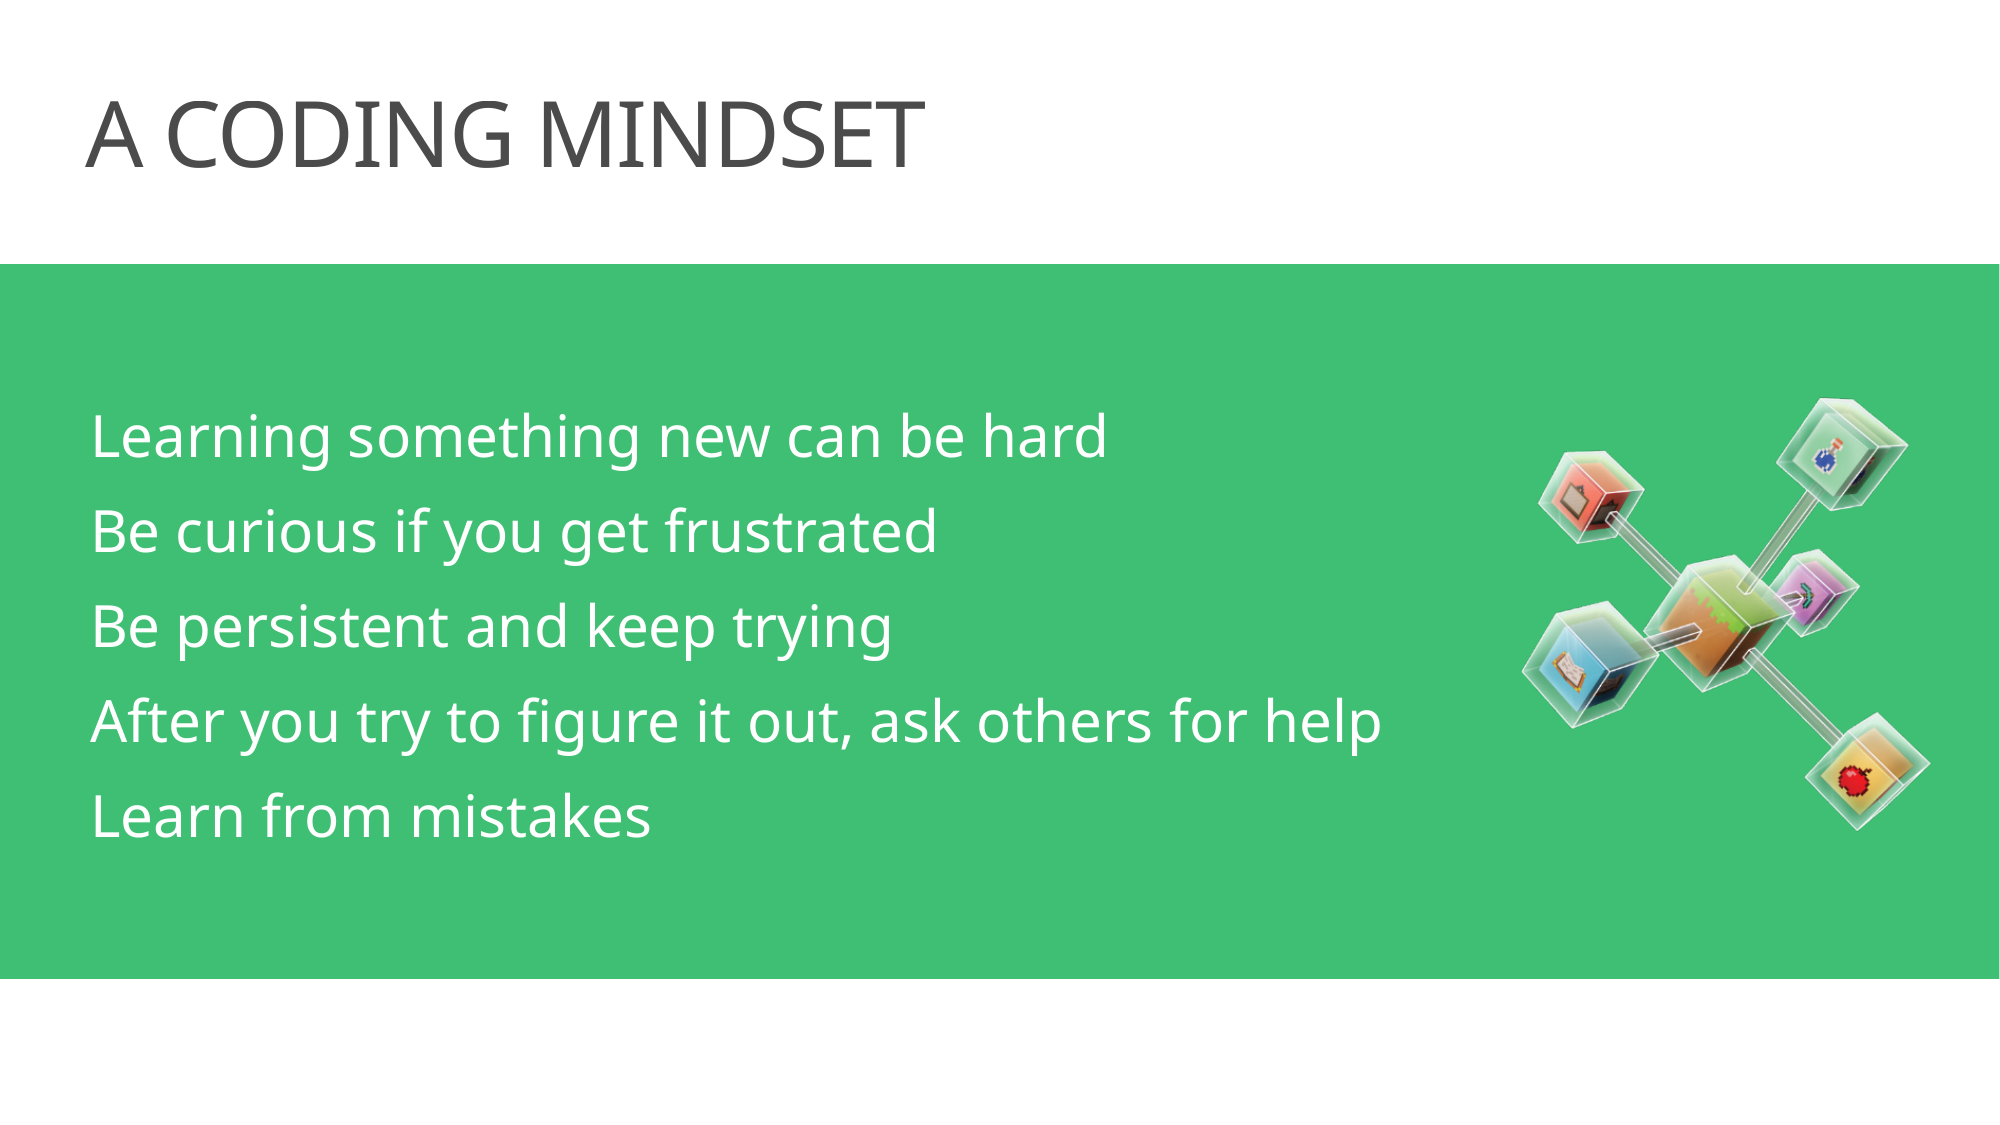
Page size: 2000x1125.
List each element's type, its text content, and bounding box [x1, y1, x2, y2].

title A coding mindset [85, 64, 1914, 195]
picture [1487, 369, 1973, 861]
text_box Learning something new can be hard Be curious if you get frustrated Be persistent and keep trying After you try to figure it out, ask others for help Learn from mistakes [0, 264, 2000, 979]
